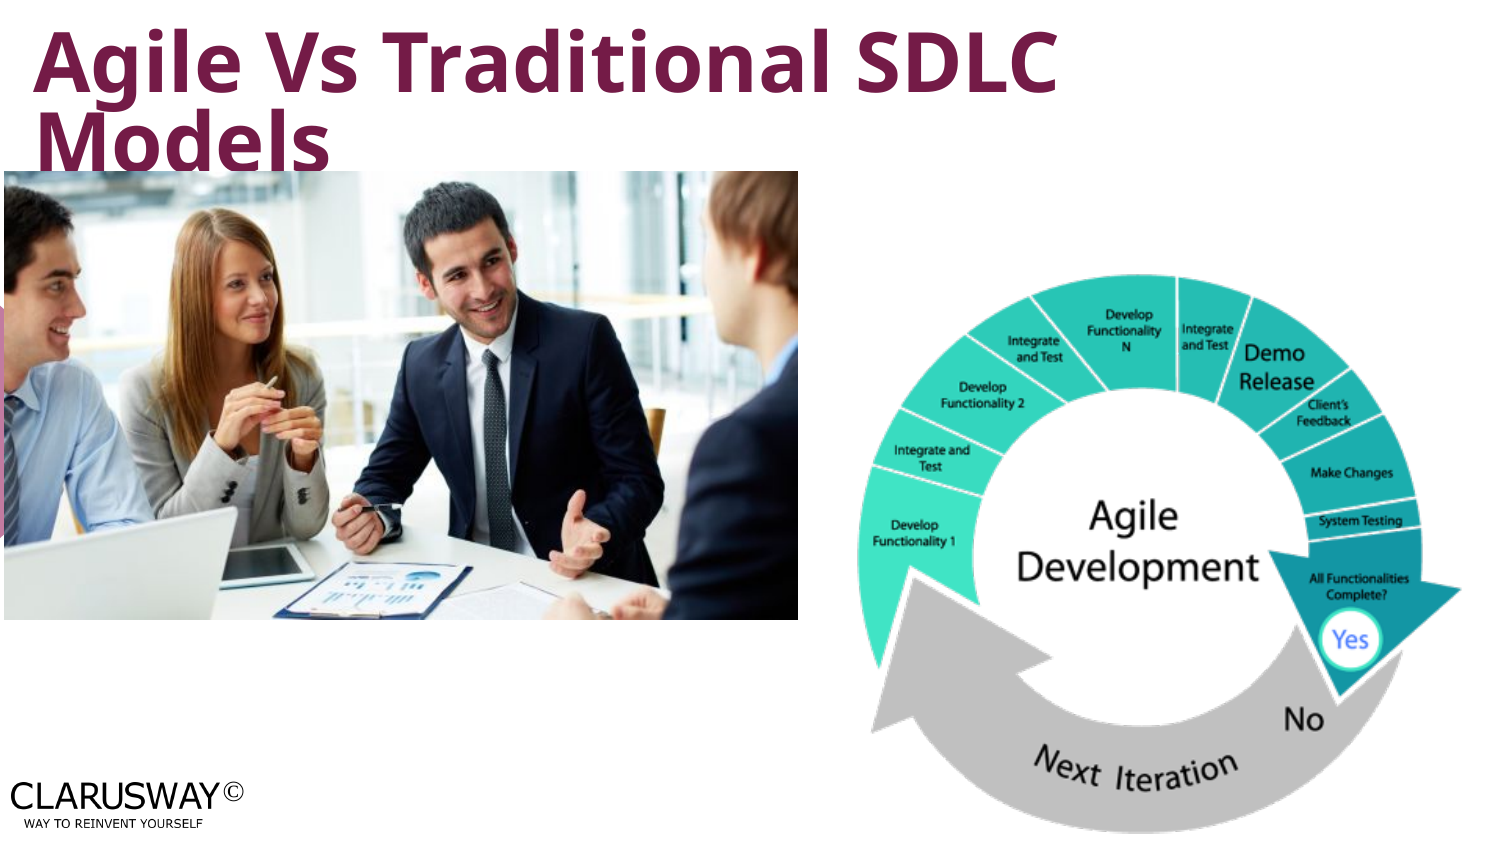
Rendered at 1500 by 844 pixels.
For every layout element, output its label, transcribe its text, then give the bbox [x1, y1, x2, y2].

picture [11, 782, 220, 828]
picture [3, 171, 799, 620]
title Agile Vs Traditional SDLC Models [33, 28, 1364, 132]
picture [847, 242, 1473, 844]
